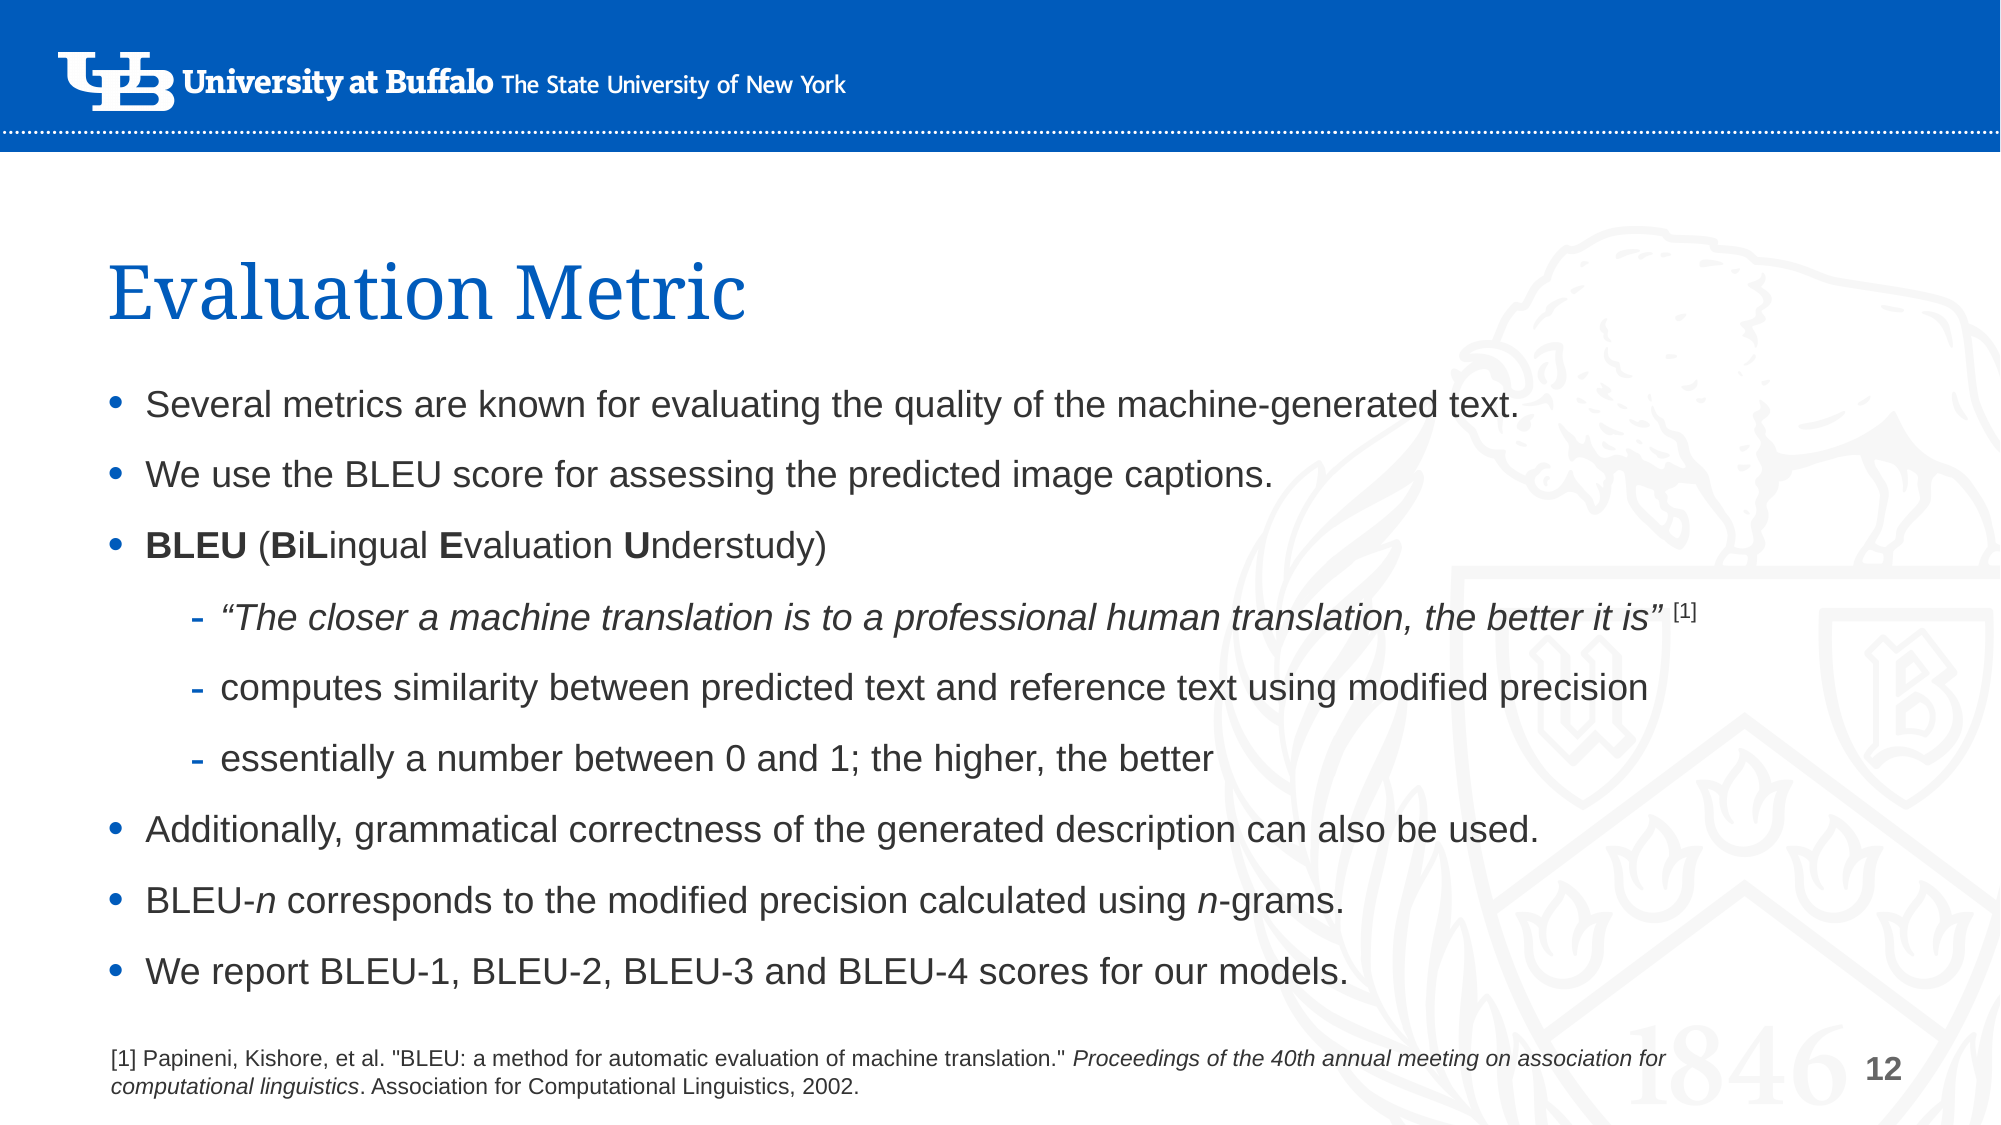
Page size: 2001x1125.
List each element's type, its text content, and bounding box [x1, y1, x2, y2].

text_box [1] Papineni, Kishore, et al. "BLEU: a method for automatic evaluation of machine translation." Proceedings of the 40th annual meeting on association for computational linguistics. Association for Computational Linguistics, 2002. [96, 1036, 1682, 1107]
footer 12 [1682, 1036, 1918, 1097]
title Evaluation Metric [93, 246, 1818, 343]
picture [0, 0, 2001, 1125]
list Several metrics are known for evaluating the quality of the machine-generated text. We use the BLEU score for assessing the predicted image captions. BLEU (BiLingual Evaluation Understudy) “The closer a machine translation is to a professional human translation, the better it is” [1] computes similarity between predicted text and reference text using modified precision essentially a number between 0 and 1; the higher, the better Additionally, grammatical correctness of the generated description can also be used. BLEU-n corresponds to the modified precision calculated using n-grams. We report BLEU-1, BLEU-2, BLEU-3 and BLEU-4 scores for our models. [93, 358, 1889, 1007]
